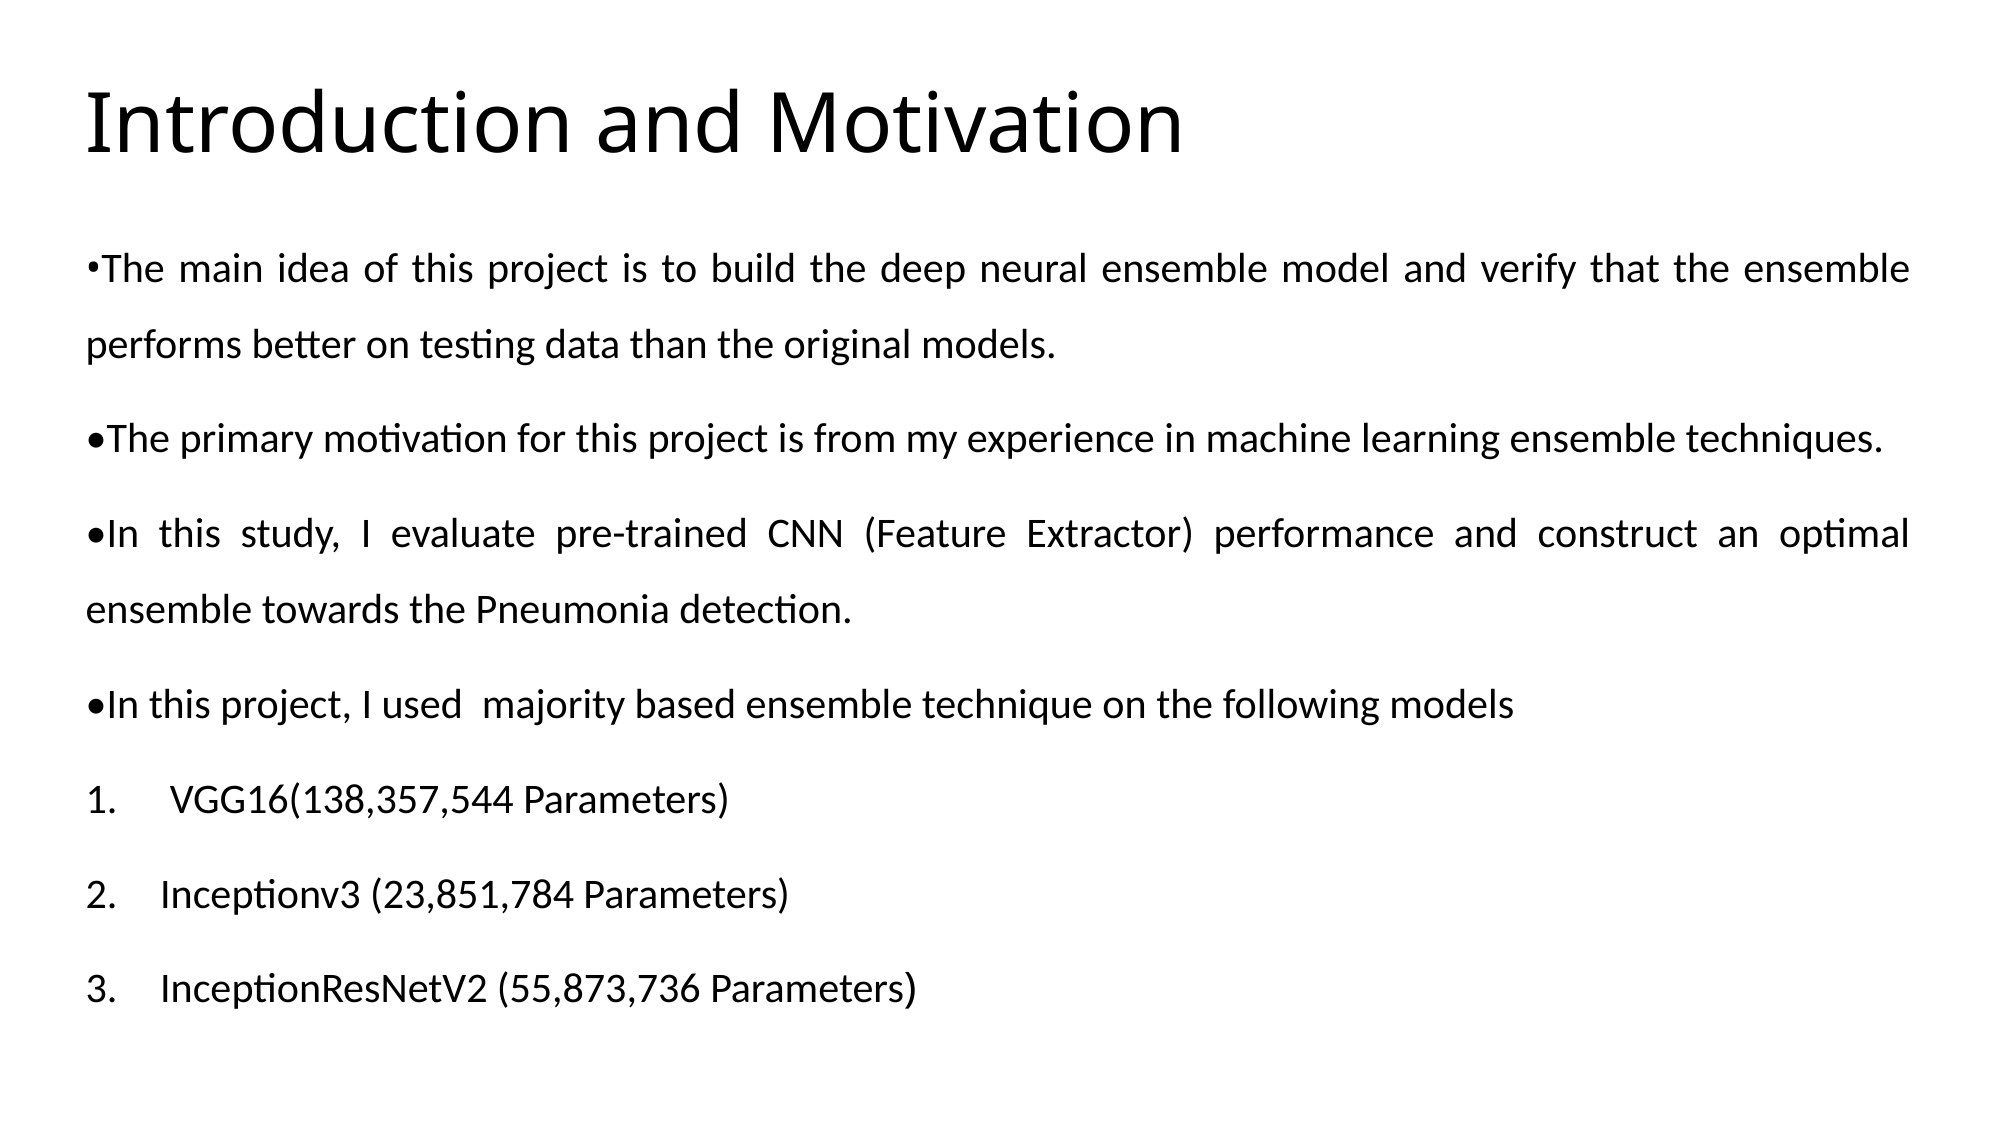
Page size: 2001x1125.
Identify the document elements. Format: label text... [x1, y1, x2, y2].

title Introduction and Motivation [70, 39, 1841, 207]
list •The main idea of this project is to build the deep neural ensemble model and verify that the ensemble performs better on testing data than the original models. •The primary motivation for this project is from my experience in machine learning ensemble techniques. •In this study, I evaluate pre-trained CNN (Feature Extractor) performance and construct an optimal ensemble towards the Pneumonia detection. •In this project, I used majority based ensemble technique on the following models VGG16(138,357,544 Parameters) Inceptionv3 (23,851,784 Parameters) InceptionResNetV2 (55,873,736 Parameters) [70, 207, 1926, 1084]
